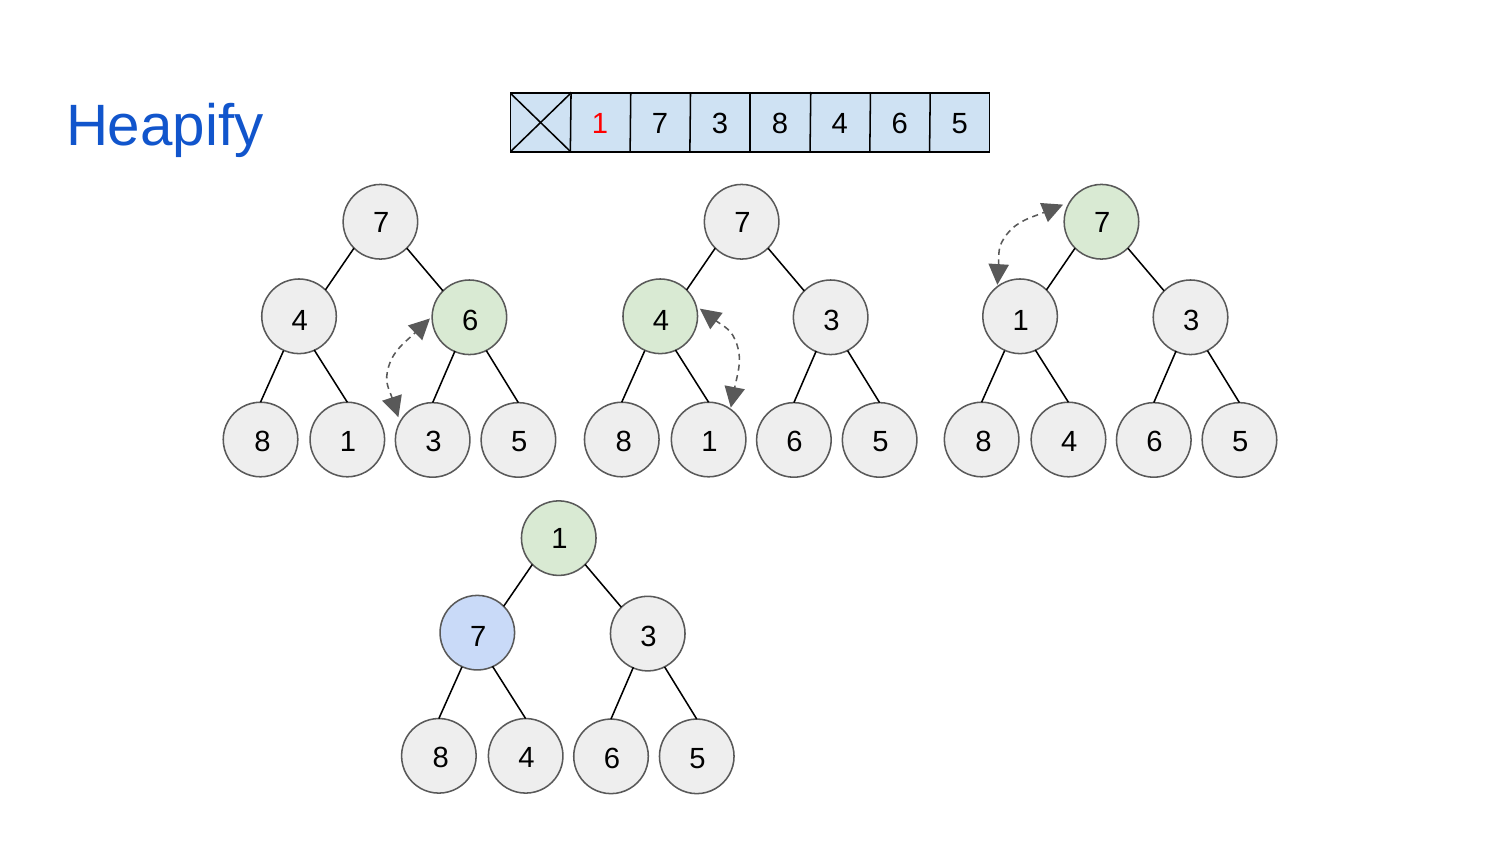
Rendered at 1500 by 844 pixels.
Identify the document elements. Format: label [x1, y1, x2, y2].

text_box [510, 91, 990, 153]
text_box [382, 318, 430, 418]
text_box [401, 500, 735, 794]
text_box [223, 184, 556, 478]
text_box [584, 184, 917, 478]
text_box [944, 184, 1277, 478]
title [51, 72, 326, 167]
